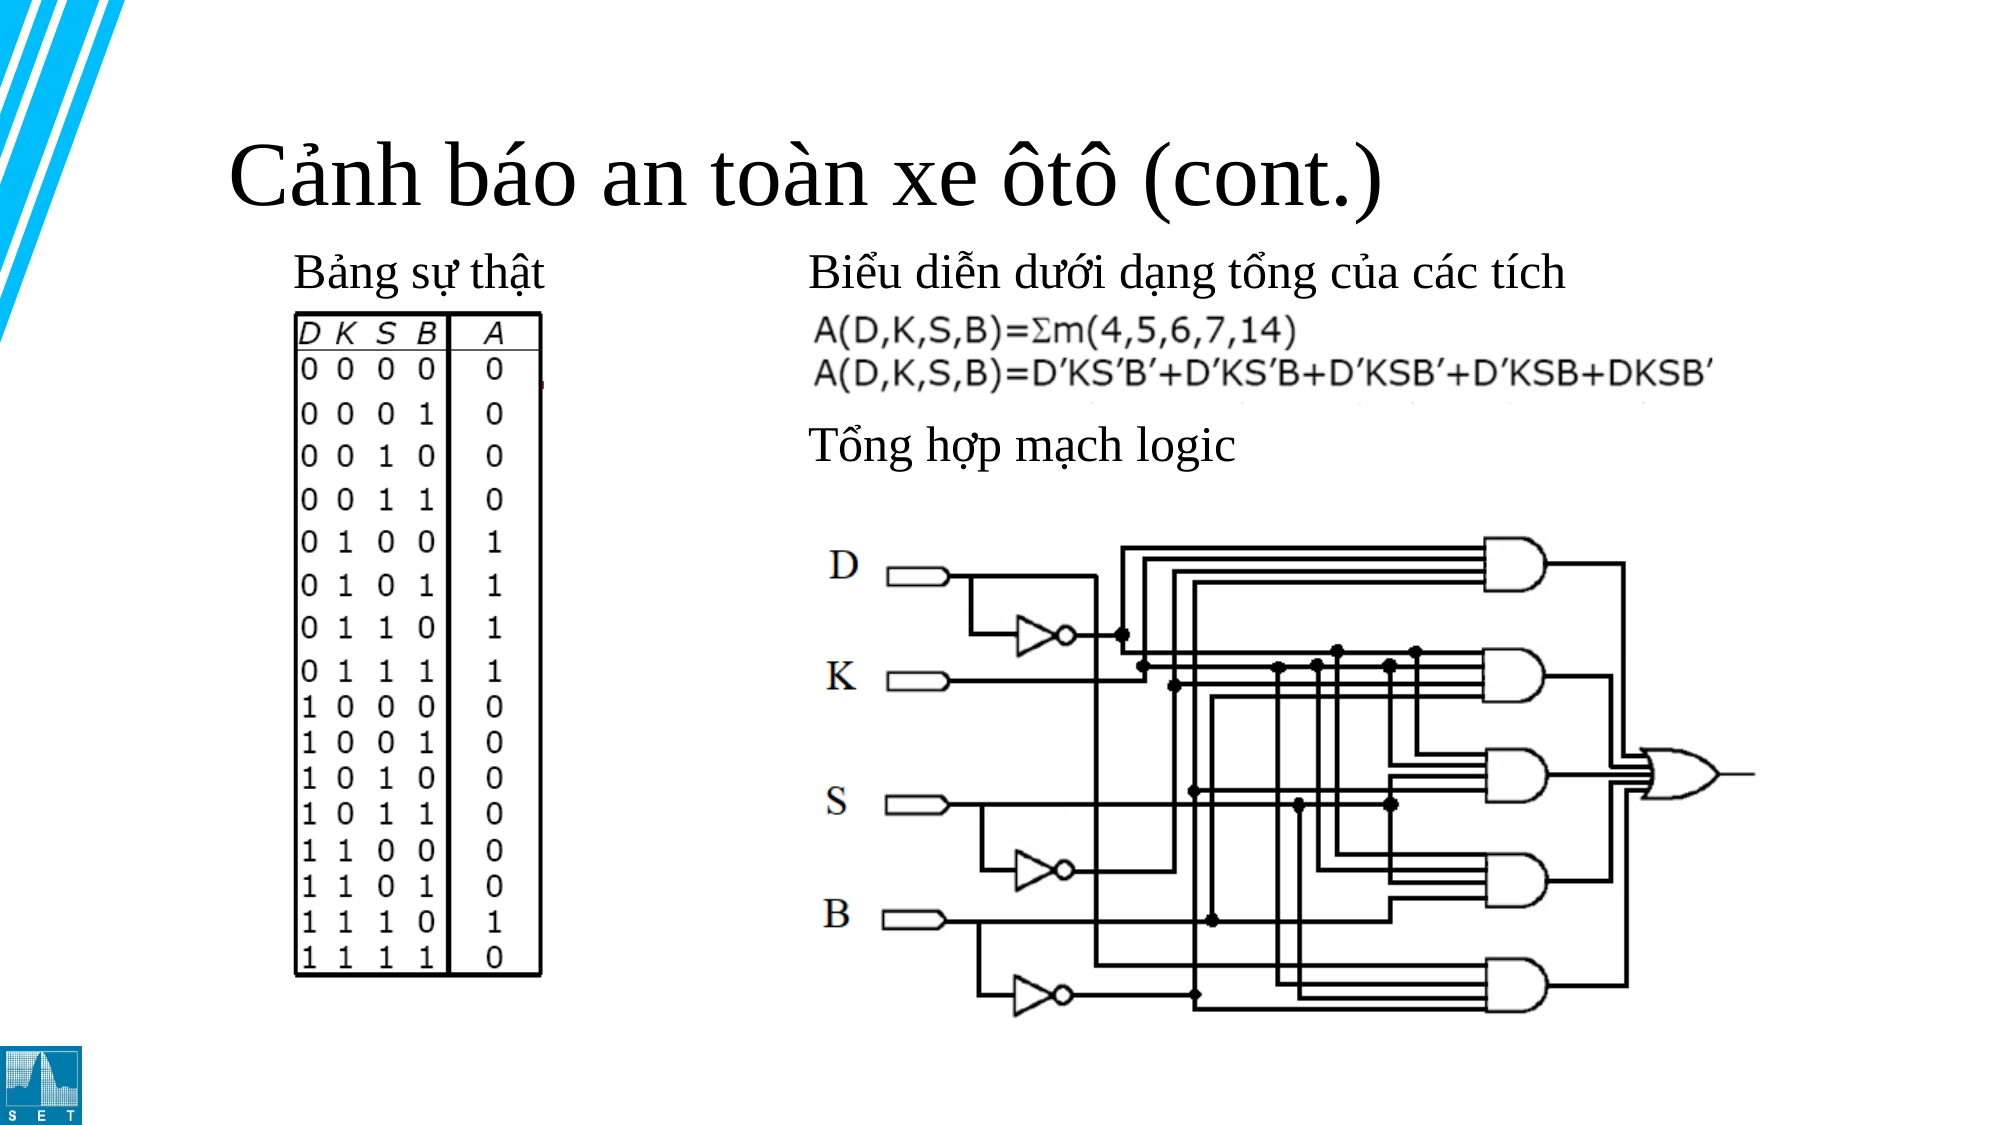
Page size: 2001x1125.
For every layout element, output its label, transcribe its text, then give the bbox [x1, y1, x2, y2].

picture [6, 1051, 78, 1106]
text_box Bảng sự thật [279, 231, 588, 306]
picture [67, 1110, 74, 1120]
text_box Biểu diễn dưới dạng tổng của các tích [793, 231, 1743, 306]
text_box Tổng hợp mạch logic [793, 403, 1640, 479]
picture [811, 306, 1725, 404]
picture [822, 524, 1759, 1026]
picture [290, 306, 544, 979]
picture [38, 1110, 45, 1121]
text_box Cảnh báo an toàn xe ôtô (cont.) [214, 119, 1564, 307]
picture [9, 1110, 16, 1121]
